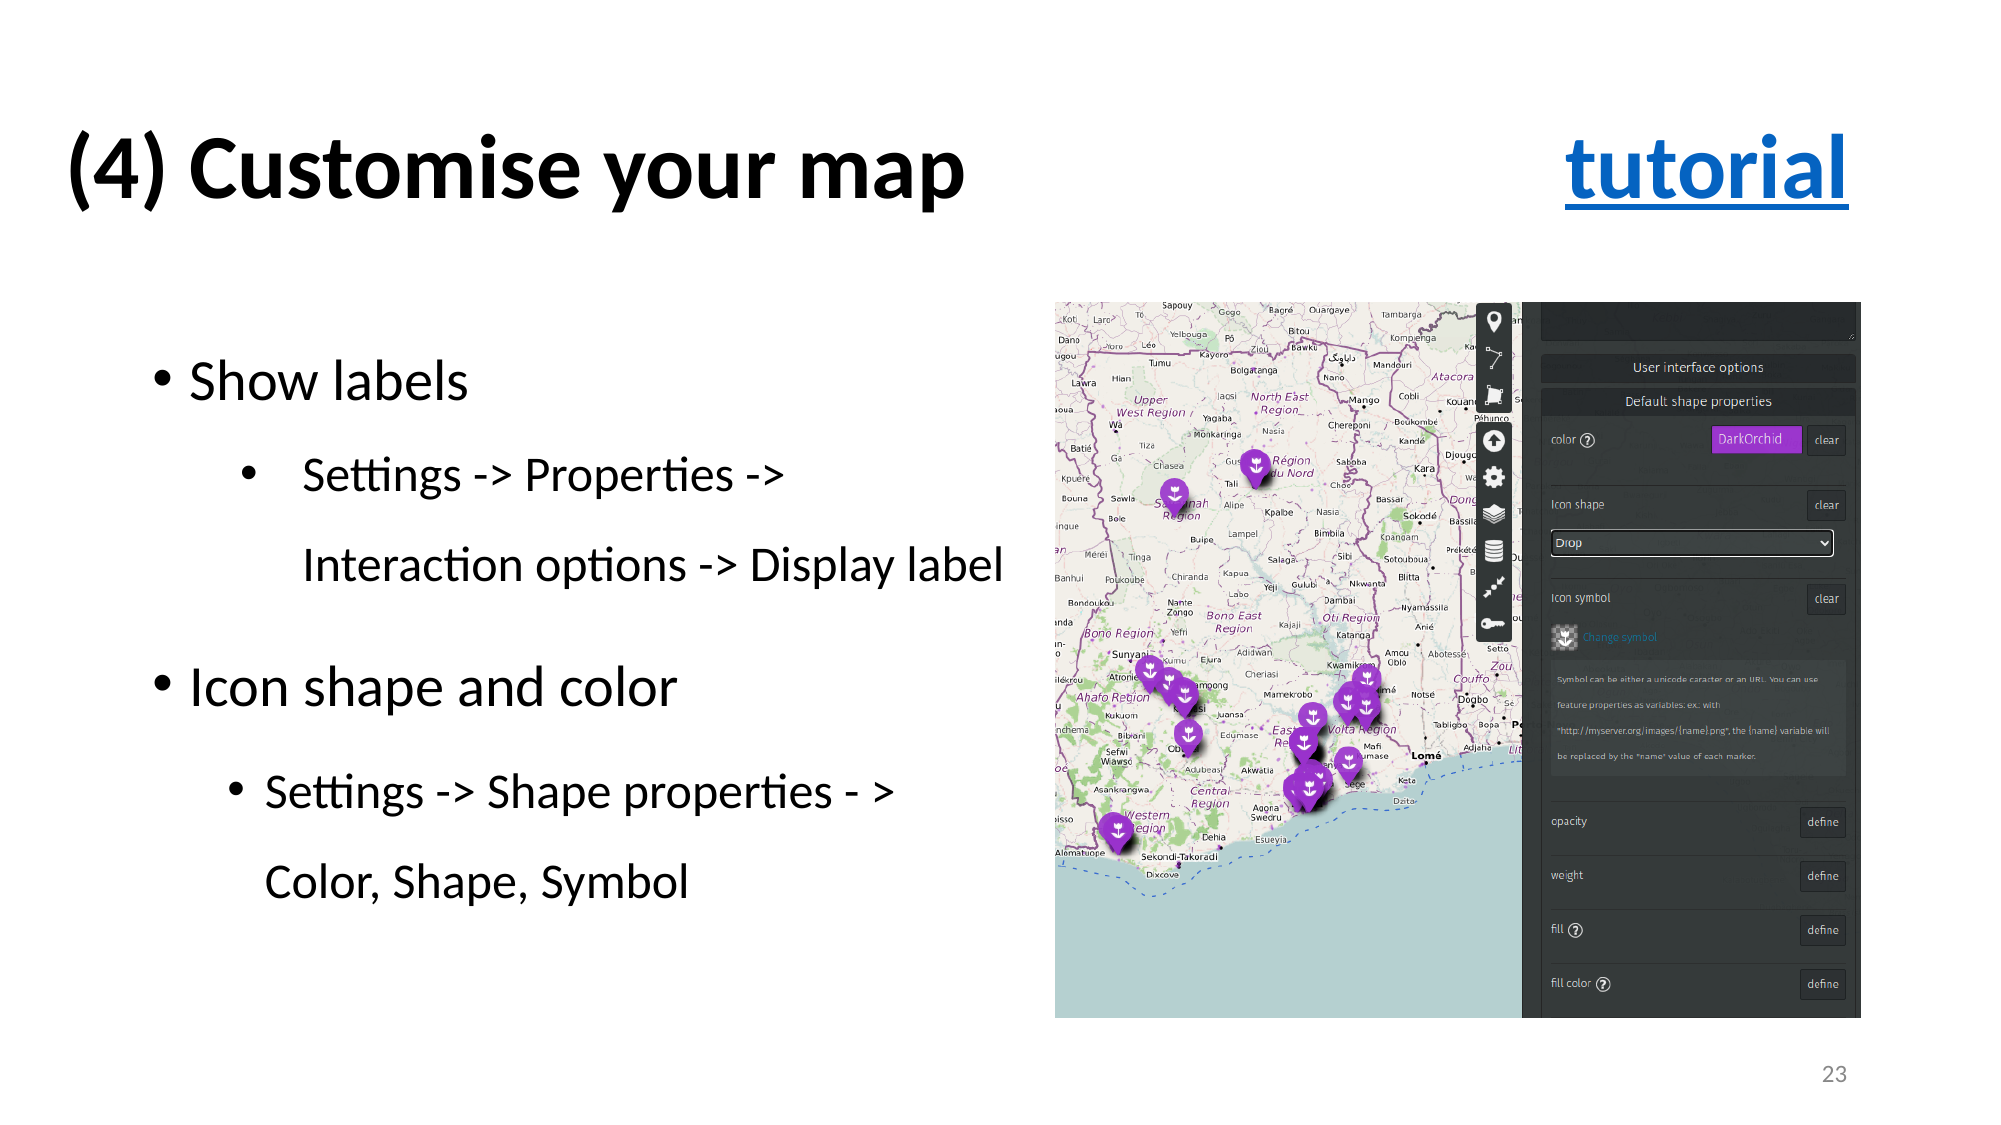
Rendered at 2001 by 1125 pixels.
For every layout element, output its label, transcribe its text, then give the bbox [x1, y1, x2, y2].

picture [1055, 302, 1861, 1018]
title (4) Customise your map tutorial [50, 59, 1950, 278]
list Show labels Settings -> Properties -> Interaction options -> Display label Icon shape and color Settings -> Shape properties - > Color, Shape, Symbol [137, 299, 1031, 1014]
slide_number ‹#› [1412, 1042, 1863, 1103]
